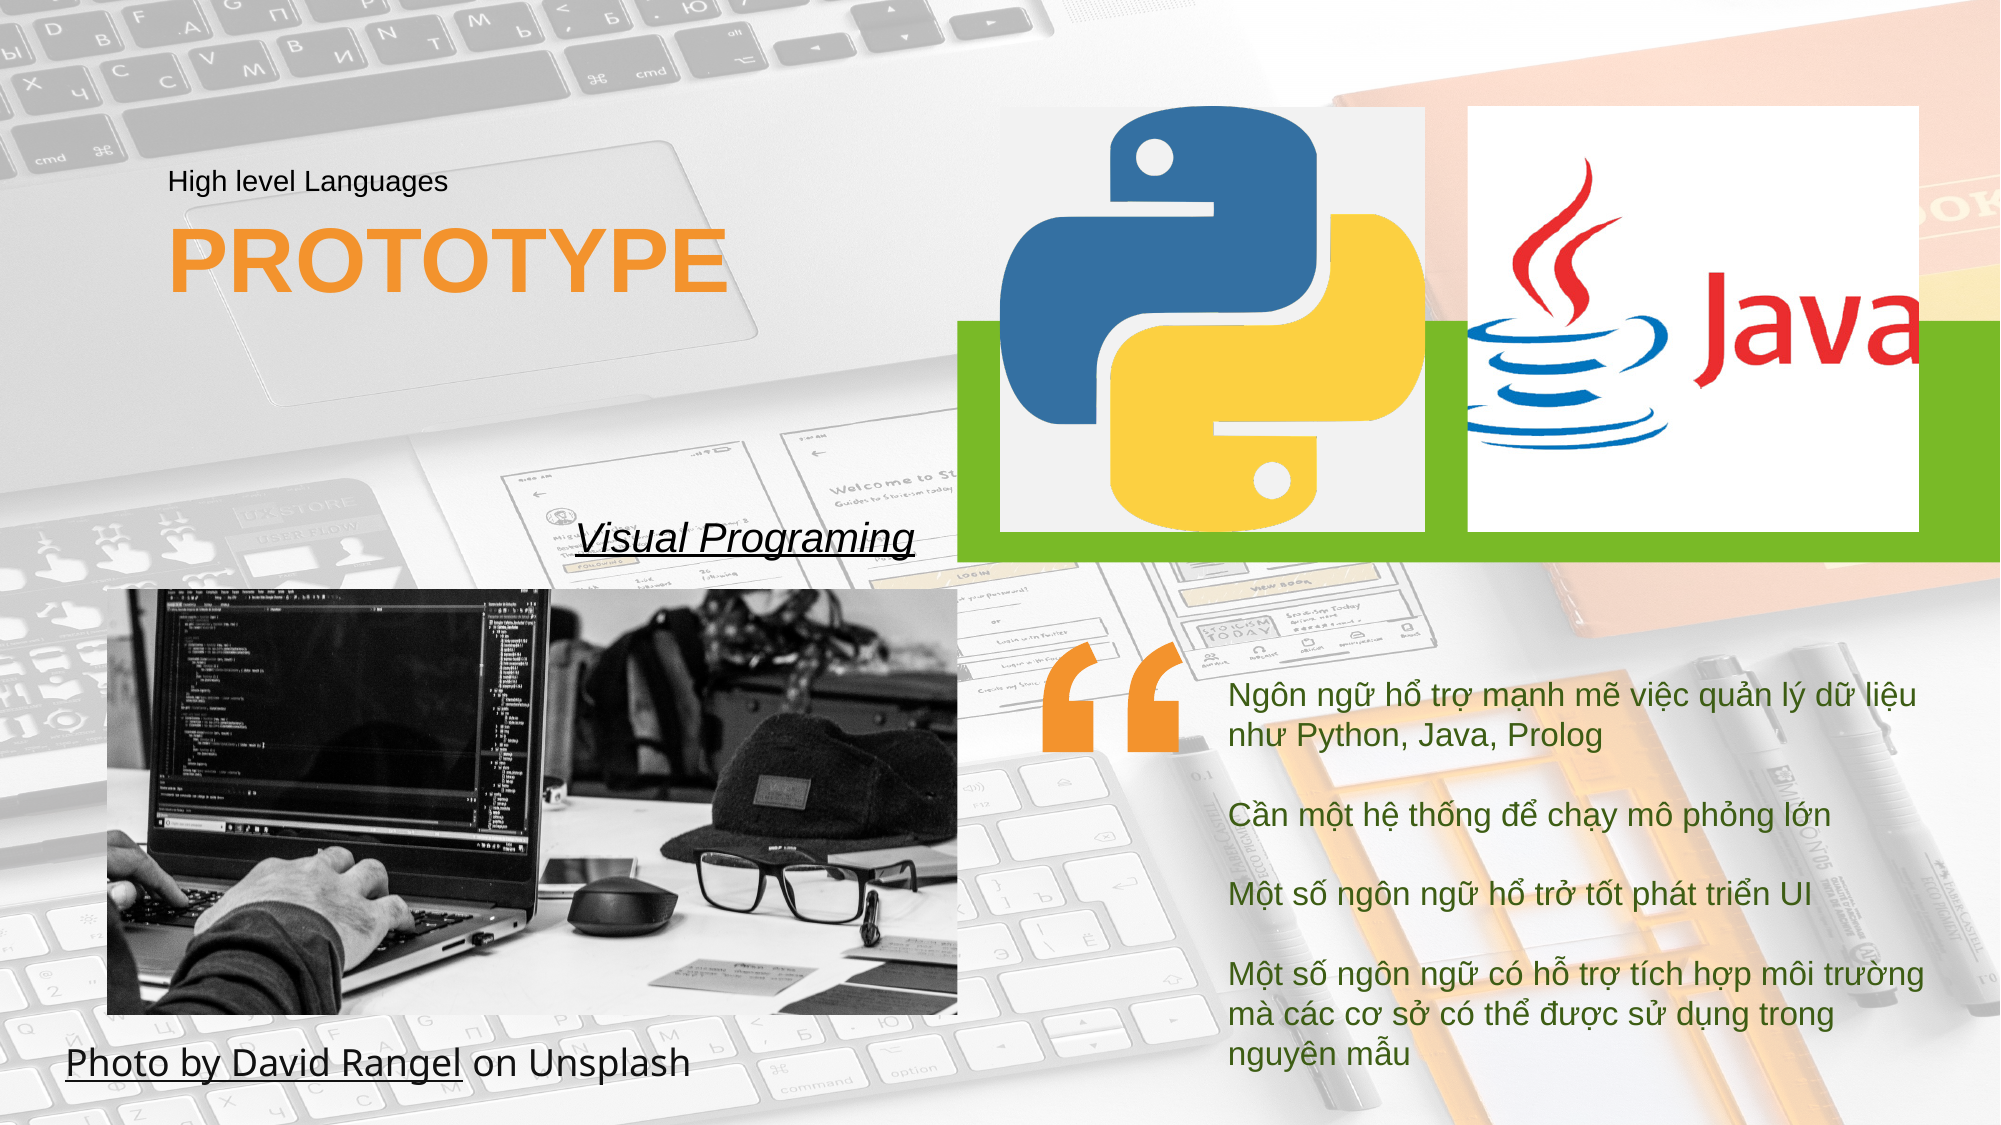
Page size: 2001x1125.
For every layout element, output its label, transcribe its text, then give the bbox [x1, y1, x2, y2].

picture [106, 589, 958, 1015]
text_box Visual Programing [271, 510, 921, 561]
picture [999, 106, 1426, 532]
picture [1467, 106, 1919, 532]
text_box Photo by David Rangel on Unsplash [50, 1031, 707, 1098]
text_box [1042, 641, 1948, 1085]
text_box High level Languages [153, 154, 842, 205]
text_box PROTOTYPE [153, 205, 842, 319]
